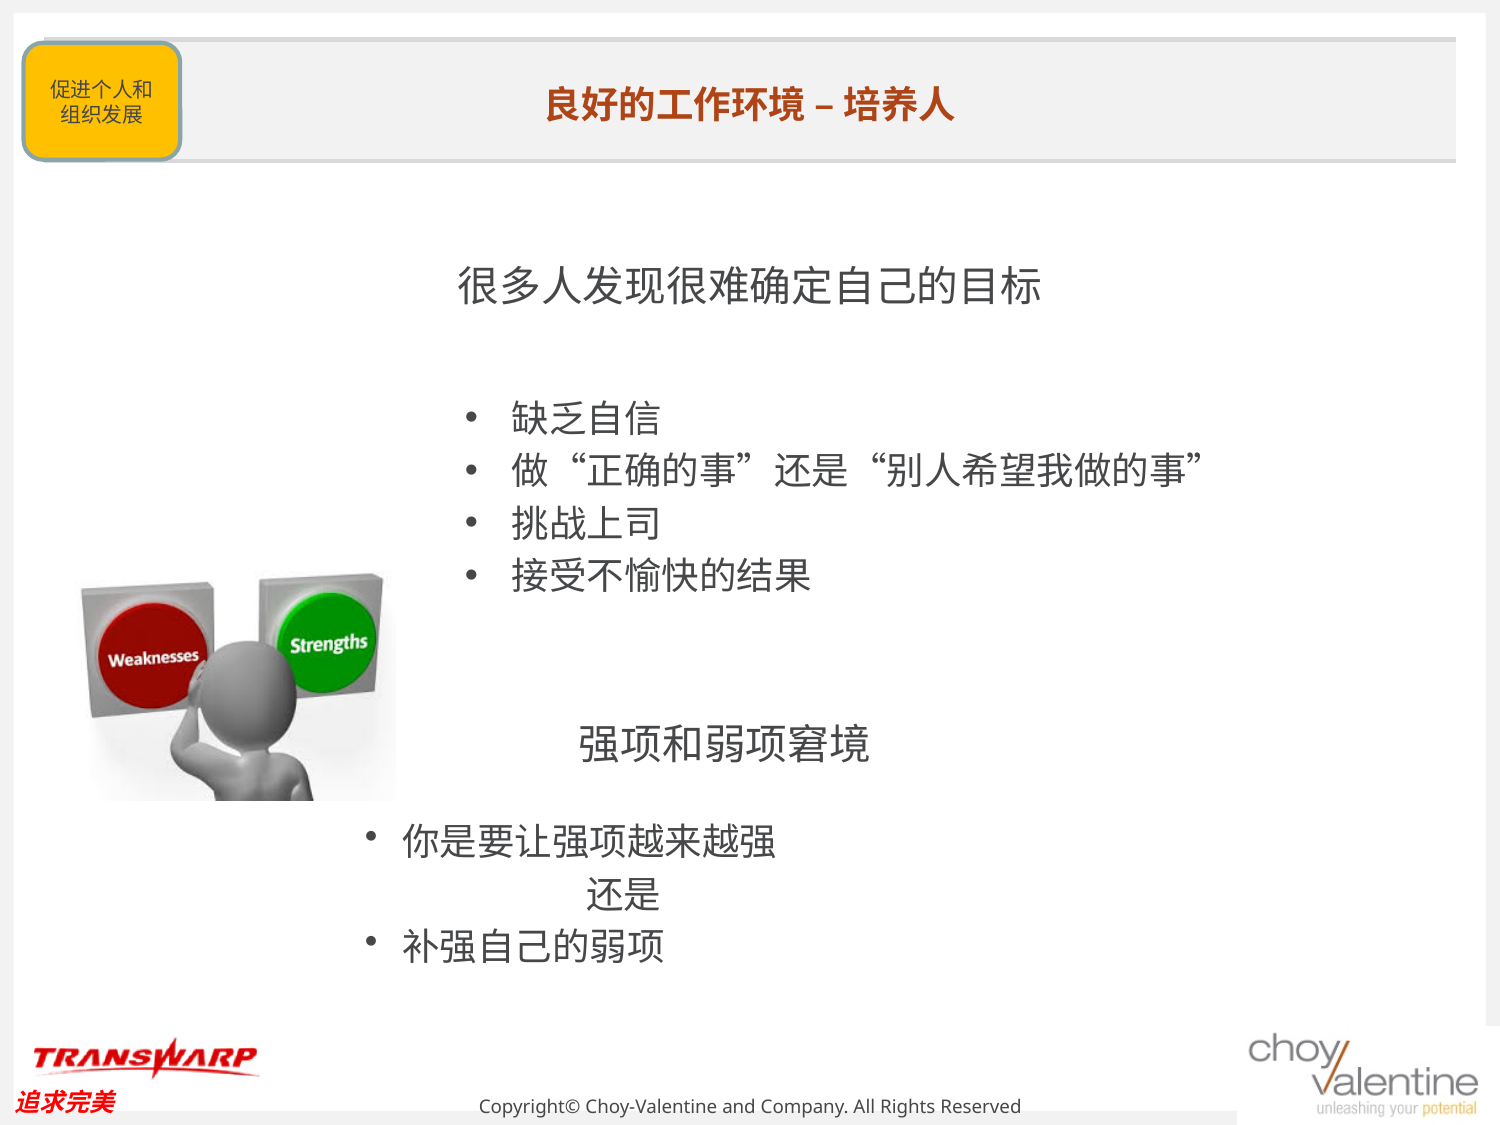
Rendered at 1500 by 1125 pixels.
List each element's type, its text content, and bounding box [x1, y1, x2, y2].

text_box 强项和弱项窘境 你是要让强项越来越强 还是 补强自己的弱项 [49, 720, 1400, 1004]
text_box 促进个人和组织发展 [21, 40, 183, 162]
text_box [0, 1033, 331, 1125]
title 良好的工作环境 – 培养人 [49, 44, 1451, 163]
picture [0, 0, 1500, 1125]
text_box 很多人发现很难确定自己的目标 缺乏自信 做“正确的事”还是“别人希望我做的事” 挑战上司 接受不愉快的结果 [37, 262, 1463, 1005]
